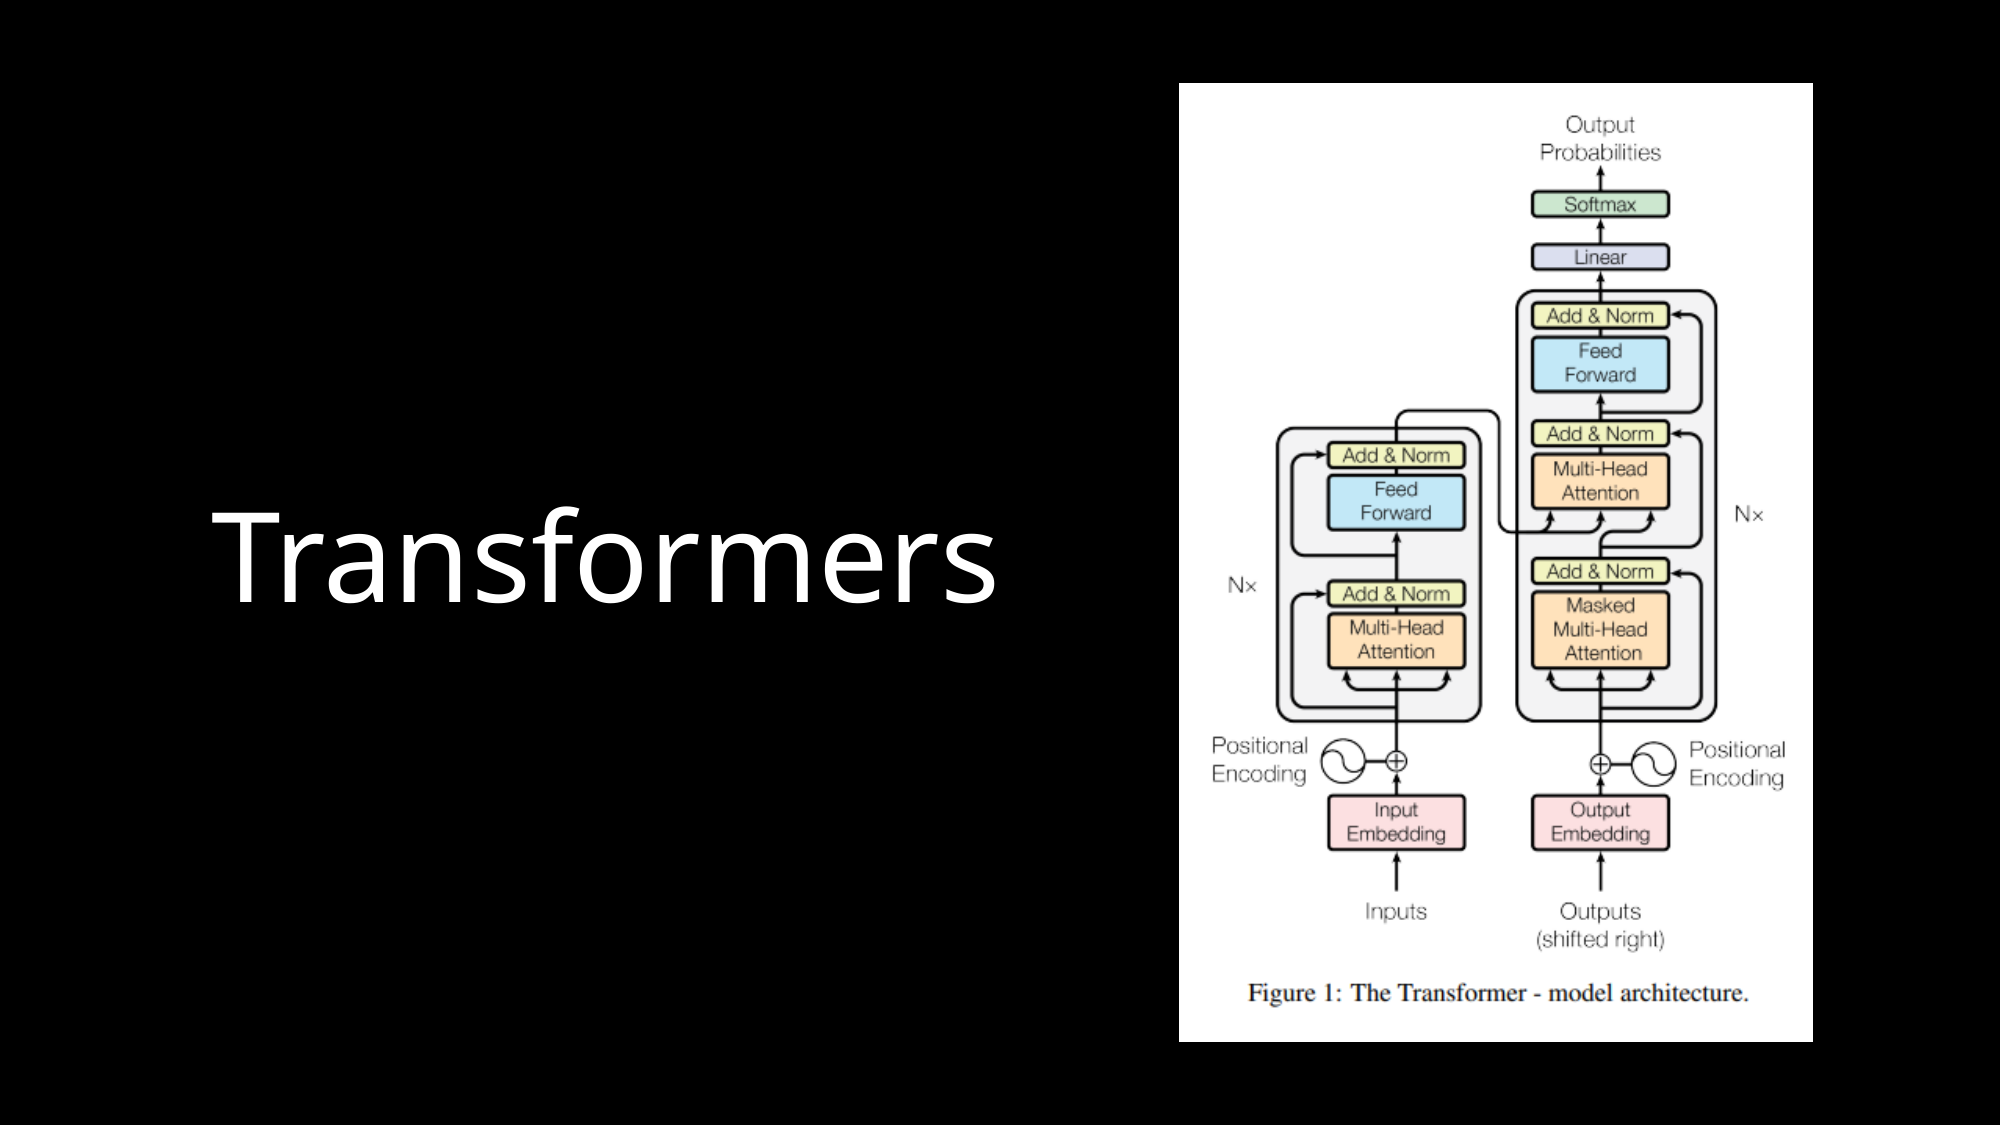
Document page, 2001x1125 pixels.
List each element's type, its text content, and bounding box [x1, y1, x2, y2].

picture [1179, 83, 1813, 1042]
title Transformers [112, 431, 1100, 694]
